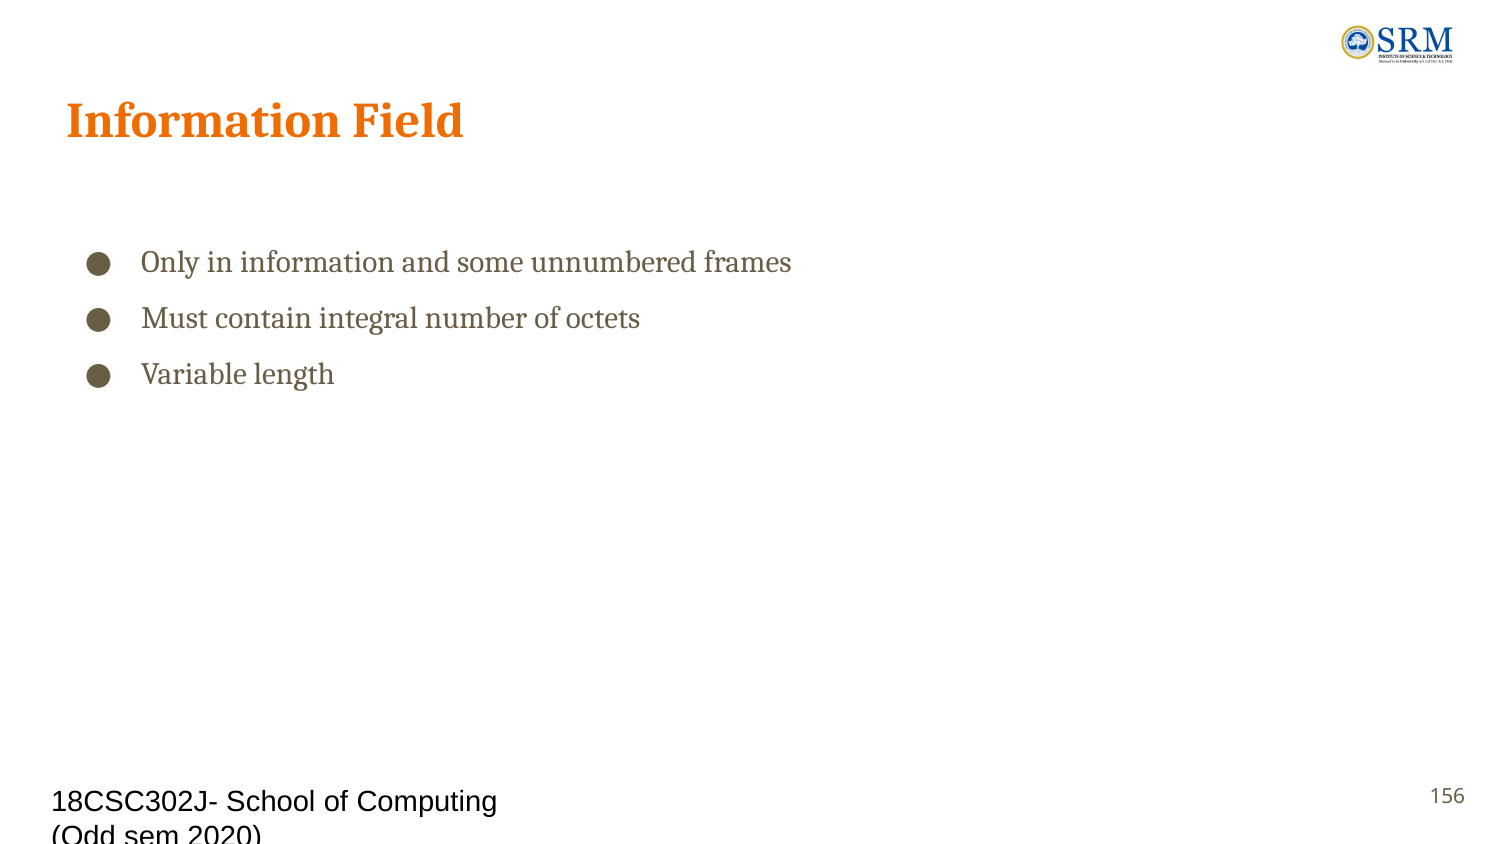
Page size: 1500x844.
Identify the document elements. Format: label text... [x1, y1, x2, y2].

footer 18CSC302J- School of Computing (Odd sem 2020) [39, 776, 547, 822]
list Only in information and some unnumbered frames Must contain integral number of octets Variable length [51, 207, 1449, 750]
picture [1339, 12, 1455, 78]
title Information Field [51, 72, 1449, 189]
slide_number 156 [1389, 764, 1480, 830]
